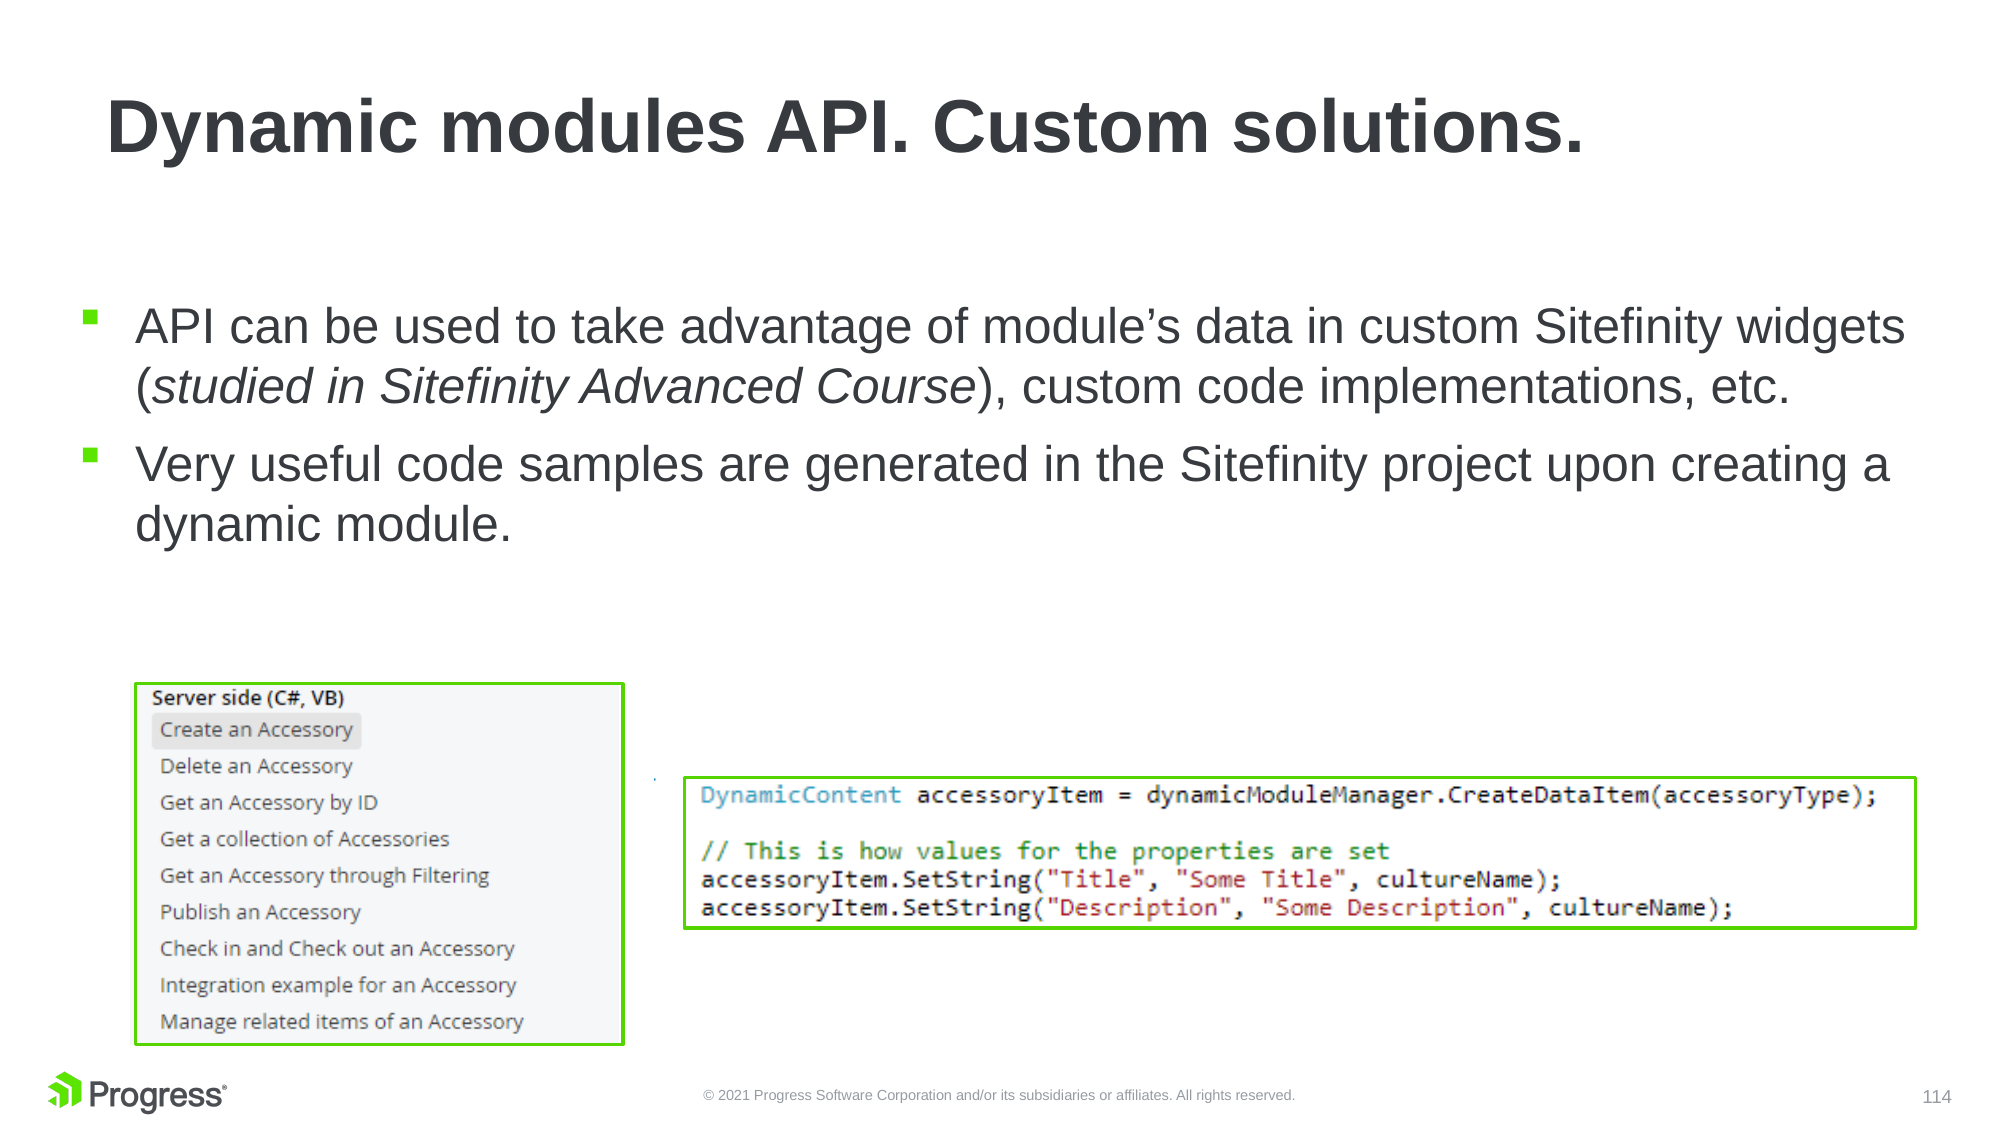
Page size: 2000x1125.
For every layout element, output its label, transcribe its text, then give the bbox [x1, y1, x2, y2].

list API can be used to take advantage of module’s data in custom Sitefinity widgets (studied in Sitefinity Advanced Course), custom code implementations, etc. Very useful code samples are generated in the Sitefinity project upon creating a dynamic module. [63, 196, 1964, 1046]
title Dynamic modules API. Custom solutions. [91, 80, 1888, 177]
picture [654, 777, 1915, 929]
picture [129, 683, 619, 1046]
